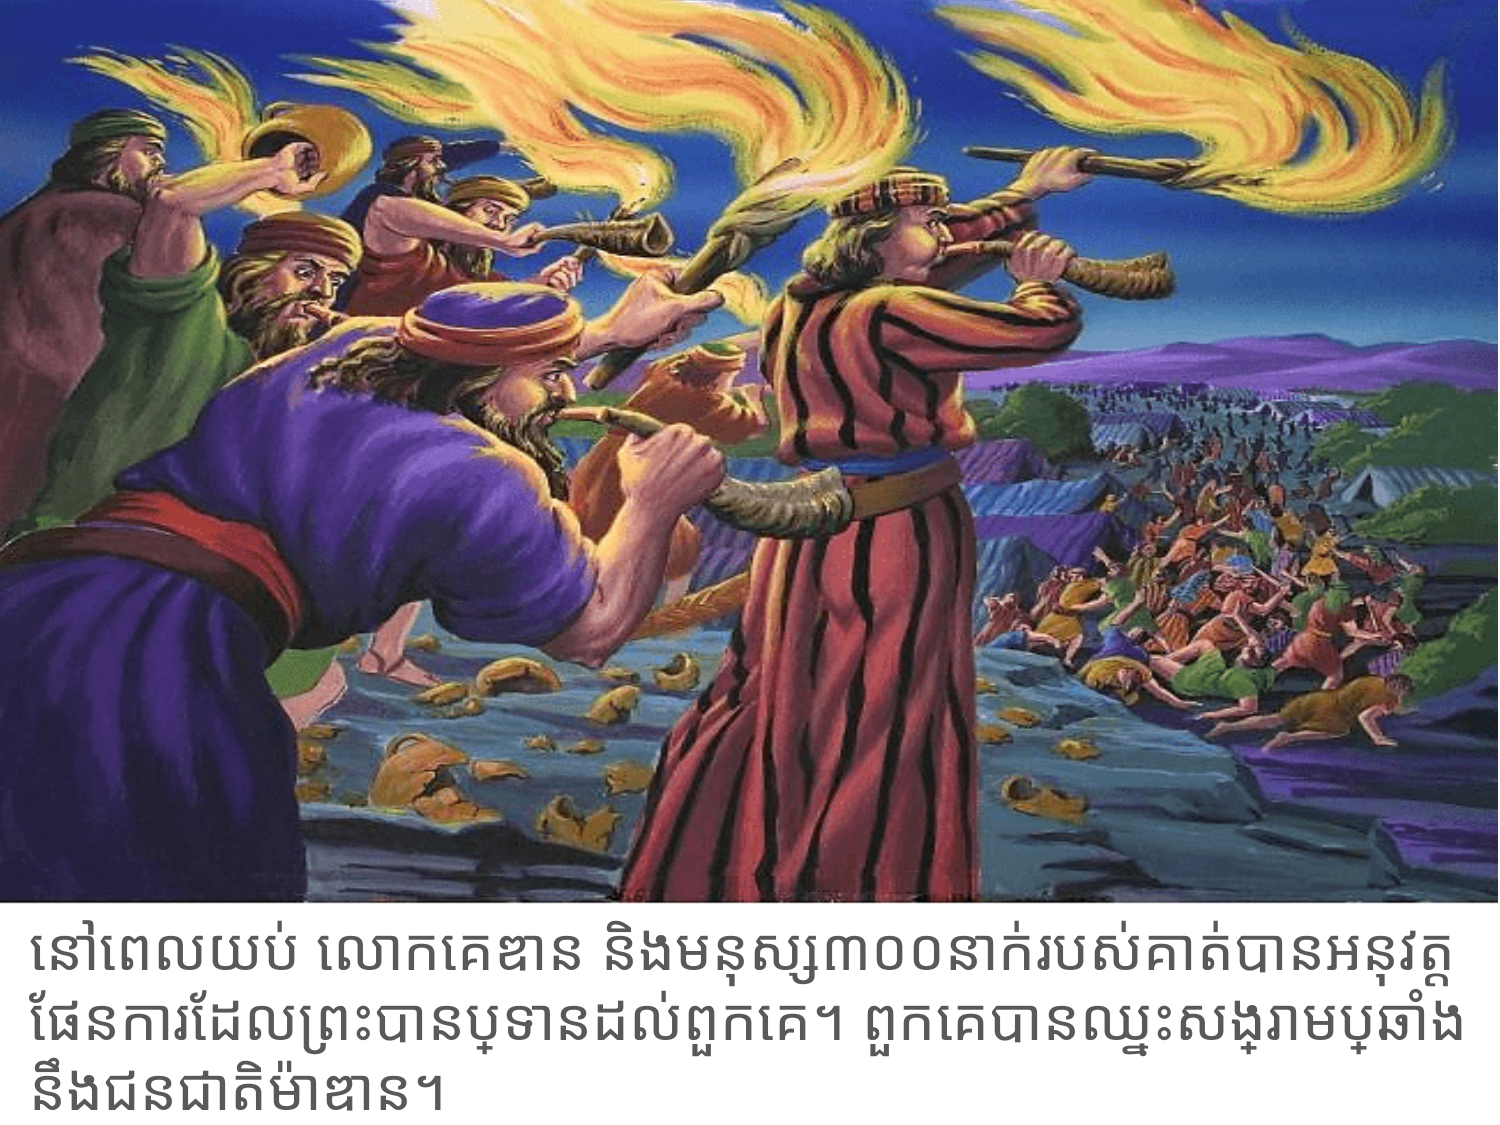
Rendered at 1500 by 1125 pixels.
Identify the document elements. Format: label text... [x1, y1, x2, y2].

text_box នៅ​ពេល​យប់ លោក​គេឌាន និង​មនុស្ស​៣០០​នាក់​របស់​គាត់​បាន​អនុវត្ត​ផែនការ​ដែល​ព្រះ​បាន​ប្រទាន​ដល់​ពួកគេ។ ពួកគេបានឈ្នះសង្គ្រាមប្រឆាំងនឹងជនជាតិម៉ាឌាន។ [14, 911, 1500, 1125]
picture [0, 0, 1498, 906]
